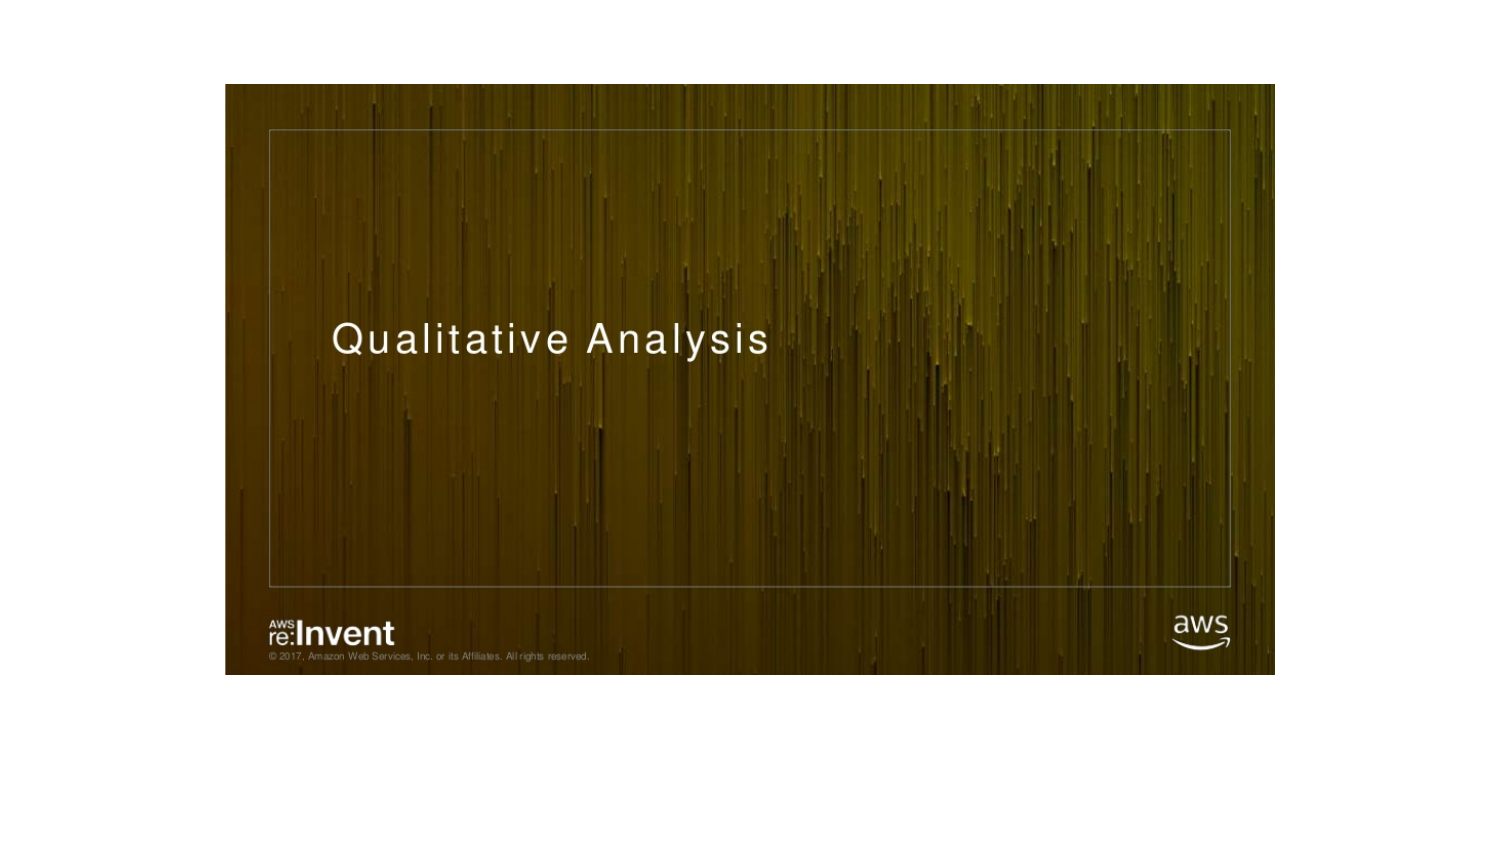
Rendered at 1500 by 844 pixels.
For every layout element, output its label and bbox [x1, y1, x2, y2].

picture [224, 84, 1276, 676]
